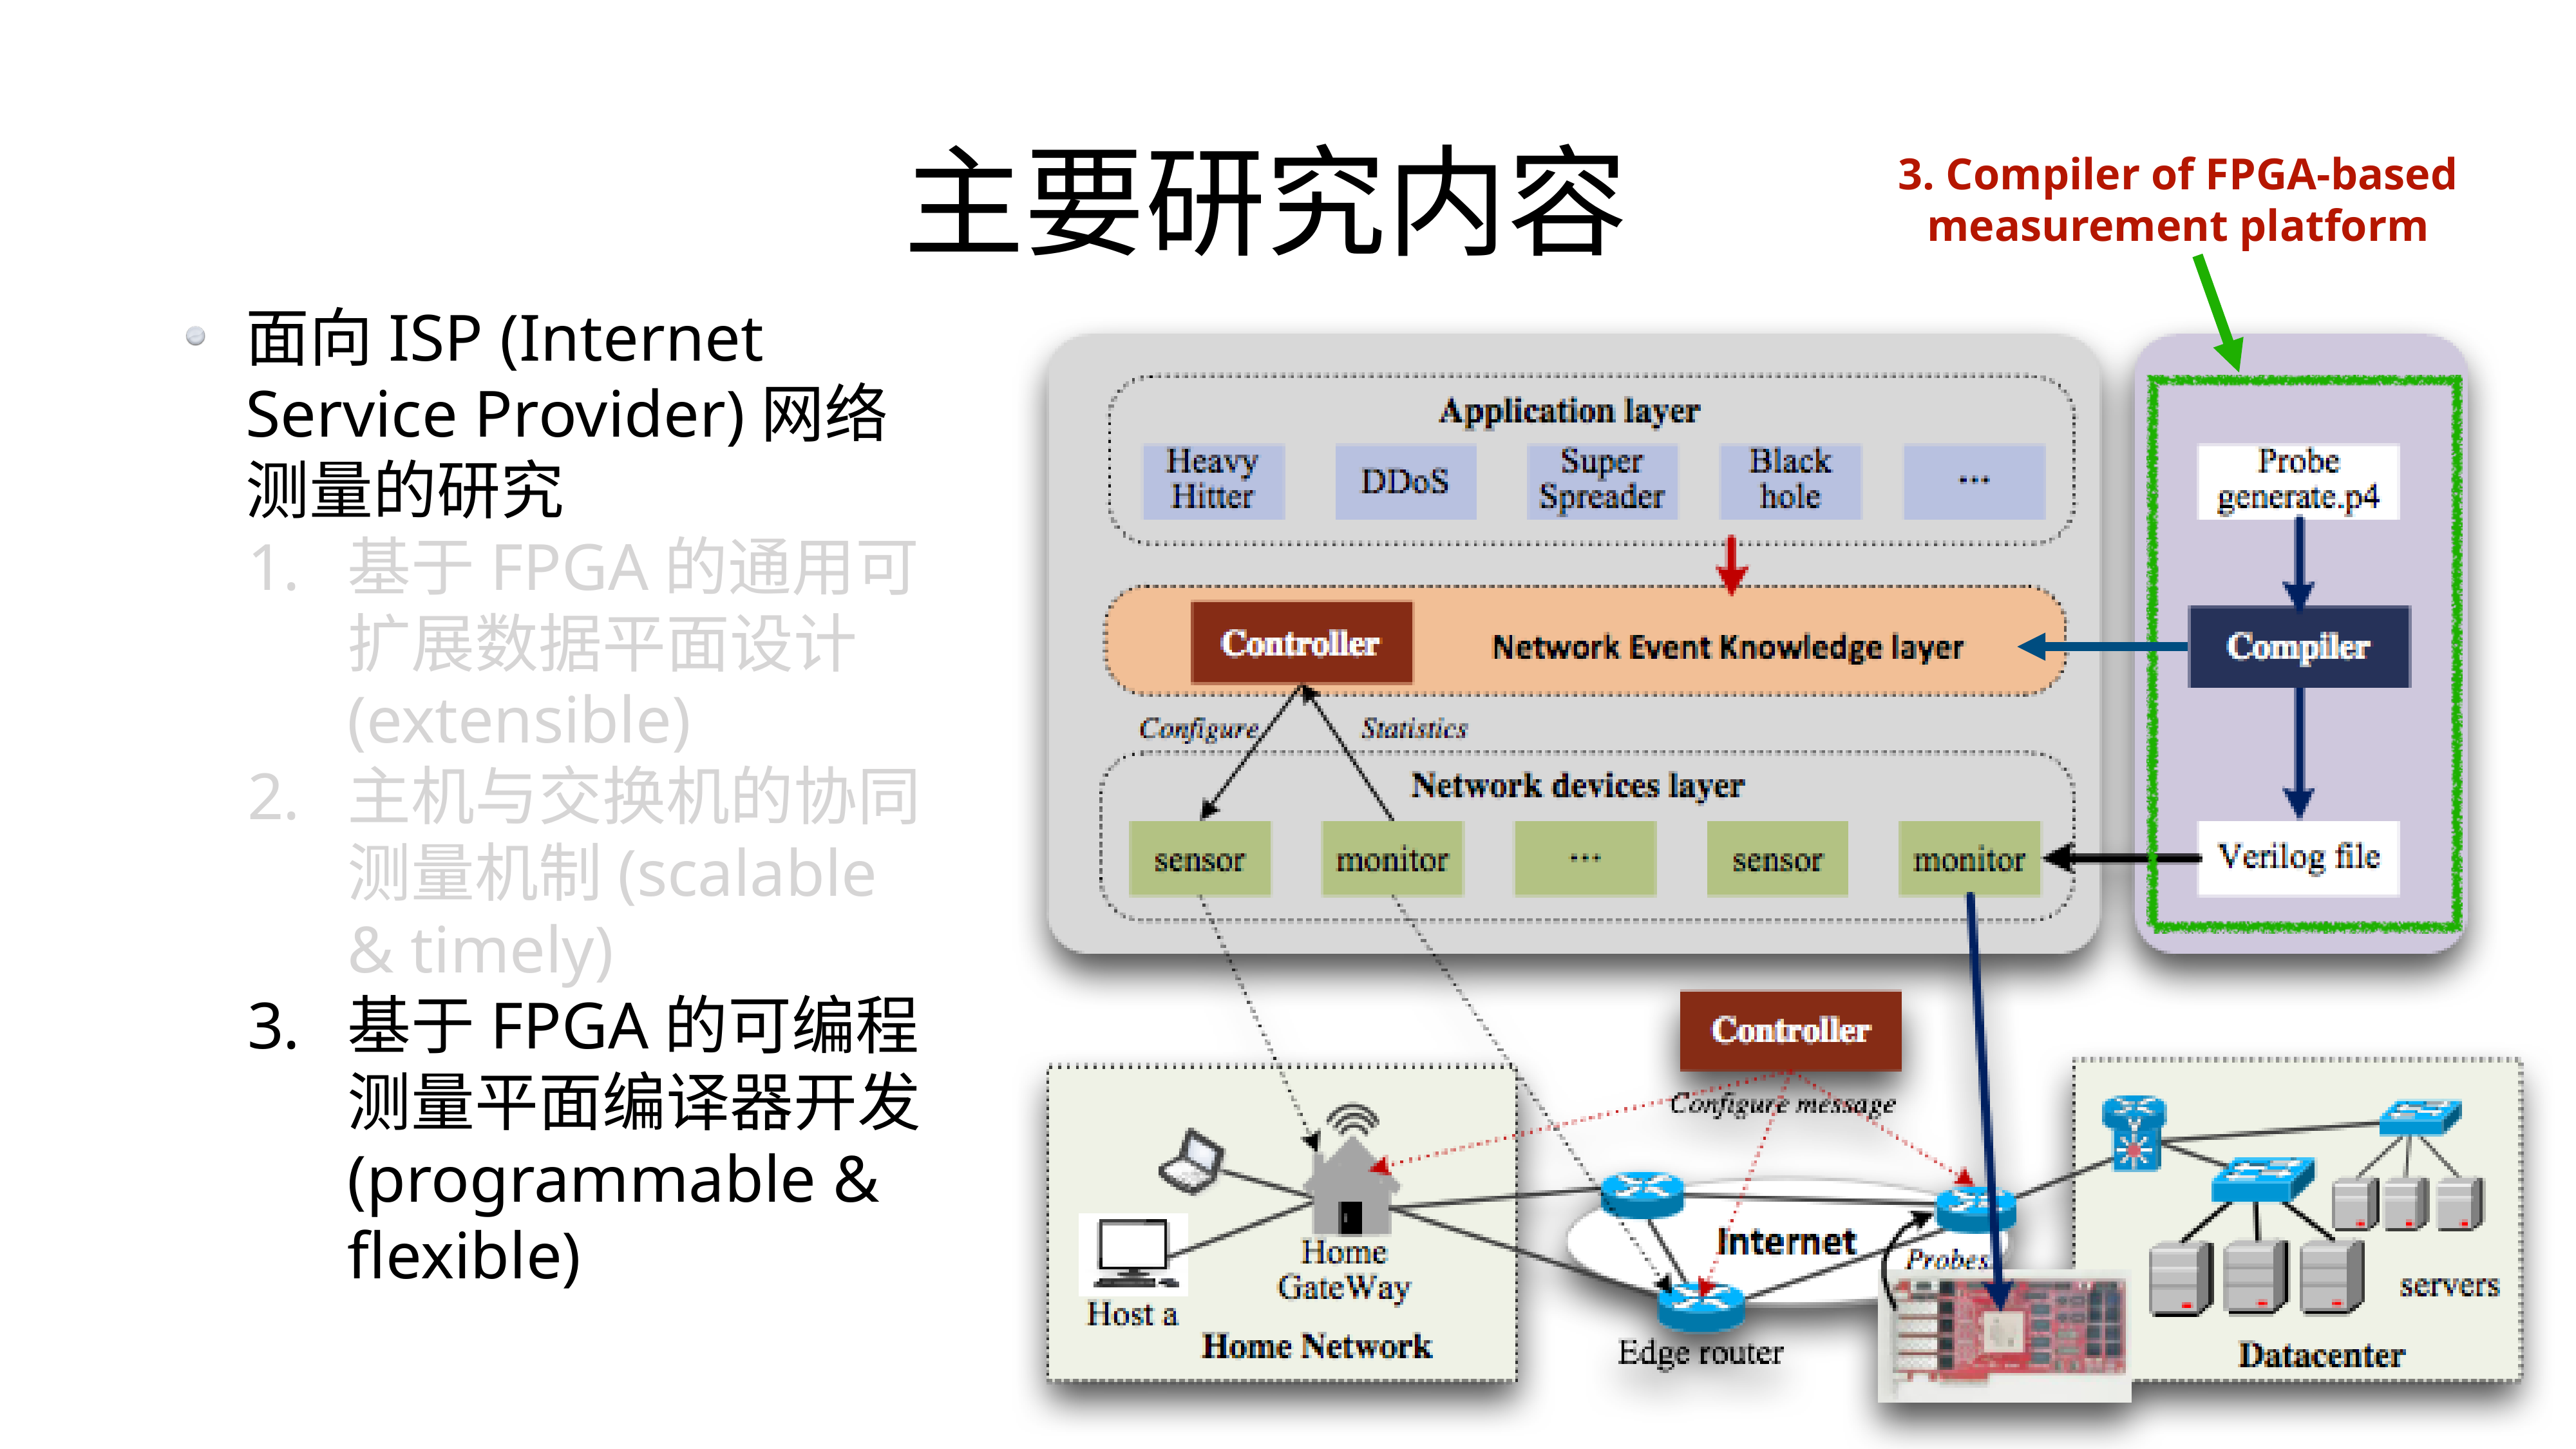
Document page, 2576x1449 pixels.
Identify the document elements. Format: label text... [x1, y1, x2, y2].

title 主要研究内容 [68, 37, 2463, 359]
picture [184, 324, 207, 346]
list 面向ISP (Internet Service Provider)网络测量的研究 基于FPGA的通用可扩展数据平面设计(extensible) 主机与交换机的协同测量机制(scalable & timely) 基于FPGA的可编程测量平面编译器开发(programmable & flexible) [176, 289, 944, 1412]
text_box 3. Compiler of FPGA-based measurement platform [1795, 138, 2562, 258]
picture [1028, 316, 2545, 1415]
